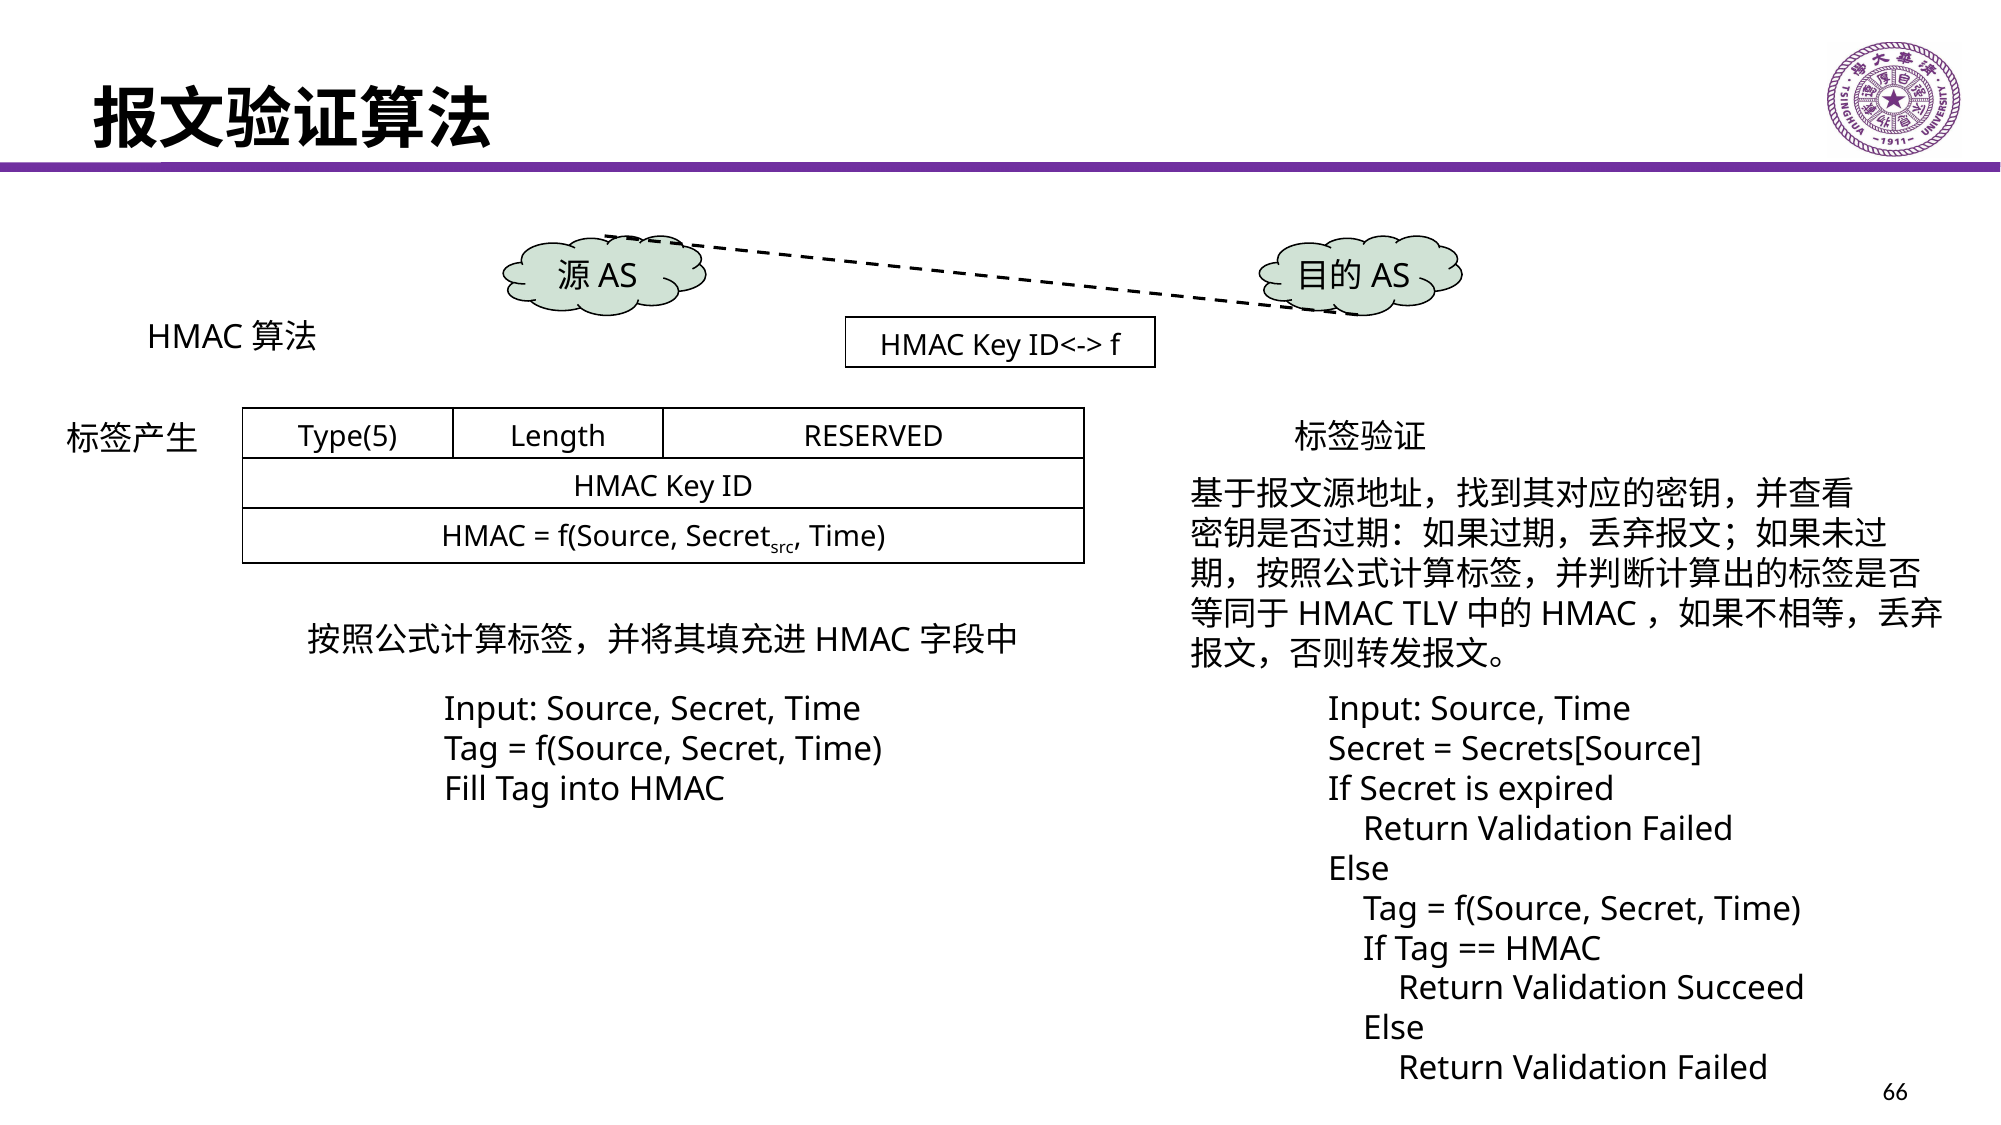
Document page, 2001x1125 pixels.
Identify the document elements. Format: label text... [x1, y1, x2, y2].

text_box 目的AS [1259, 236, 1463, 316]
table_header RESERVED [664, 409, 1083, 457]
text_box HMAC算法 [132, 307, 333, 363]
table_header Type(5) [243, 409, 452, 457]
table_cell HMAC = f(Source, Secretsrc, Time) [243, 509, 1083, 562]
table_header Length [454, 409, 662, 457]
title 报文验证算法 [92, 26, 1909, 164]
table_cell HMAC Key ID [243, 459, 1083, 507]
text_box Input: Source, Secret, Time Tag = f(Source, Secret, Time) Fill Tag into HMAC [429, 679, 898, 815]
table_header HMAC Key ID<-> f [846, 318, 1154, 366]
text_box 标签验证 [1279, 407, 1443, 463]
text_box 标签产生 [51, 409, 215, 465]
text_box Input: Source, Time Secret = Secrets[Source] If Secret is expired Return Validation Failed Else Tag = f(Source, Secret, Time) If Tag == HMAC Return Validation Succeed Else Return Validation Failed [1313, 679, 1821, 1125]
text_box 基于报文源地址，找到其对应的密钥，并查看 密钥是否过期：如果过期，丢弃报文；如果未过 期，按照公式计算标签，并判断计算出的标签是否 等同于HMAC TLV中的HMAC，如果不相等，丢弃 报文，否则转发报文。 [1175, 465, 1960, 680]
text_box 源AS [503, 236, 706, 316]
text_box 按照公式计算标签，并将其填充进HMAC字段中 [293, 611, 1034, 666]
picture [1909, 42, 1962, 158]
